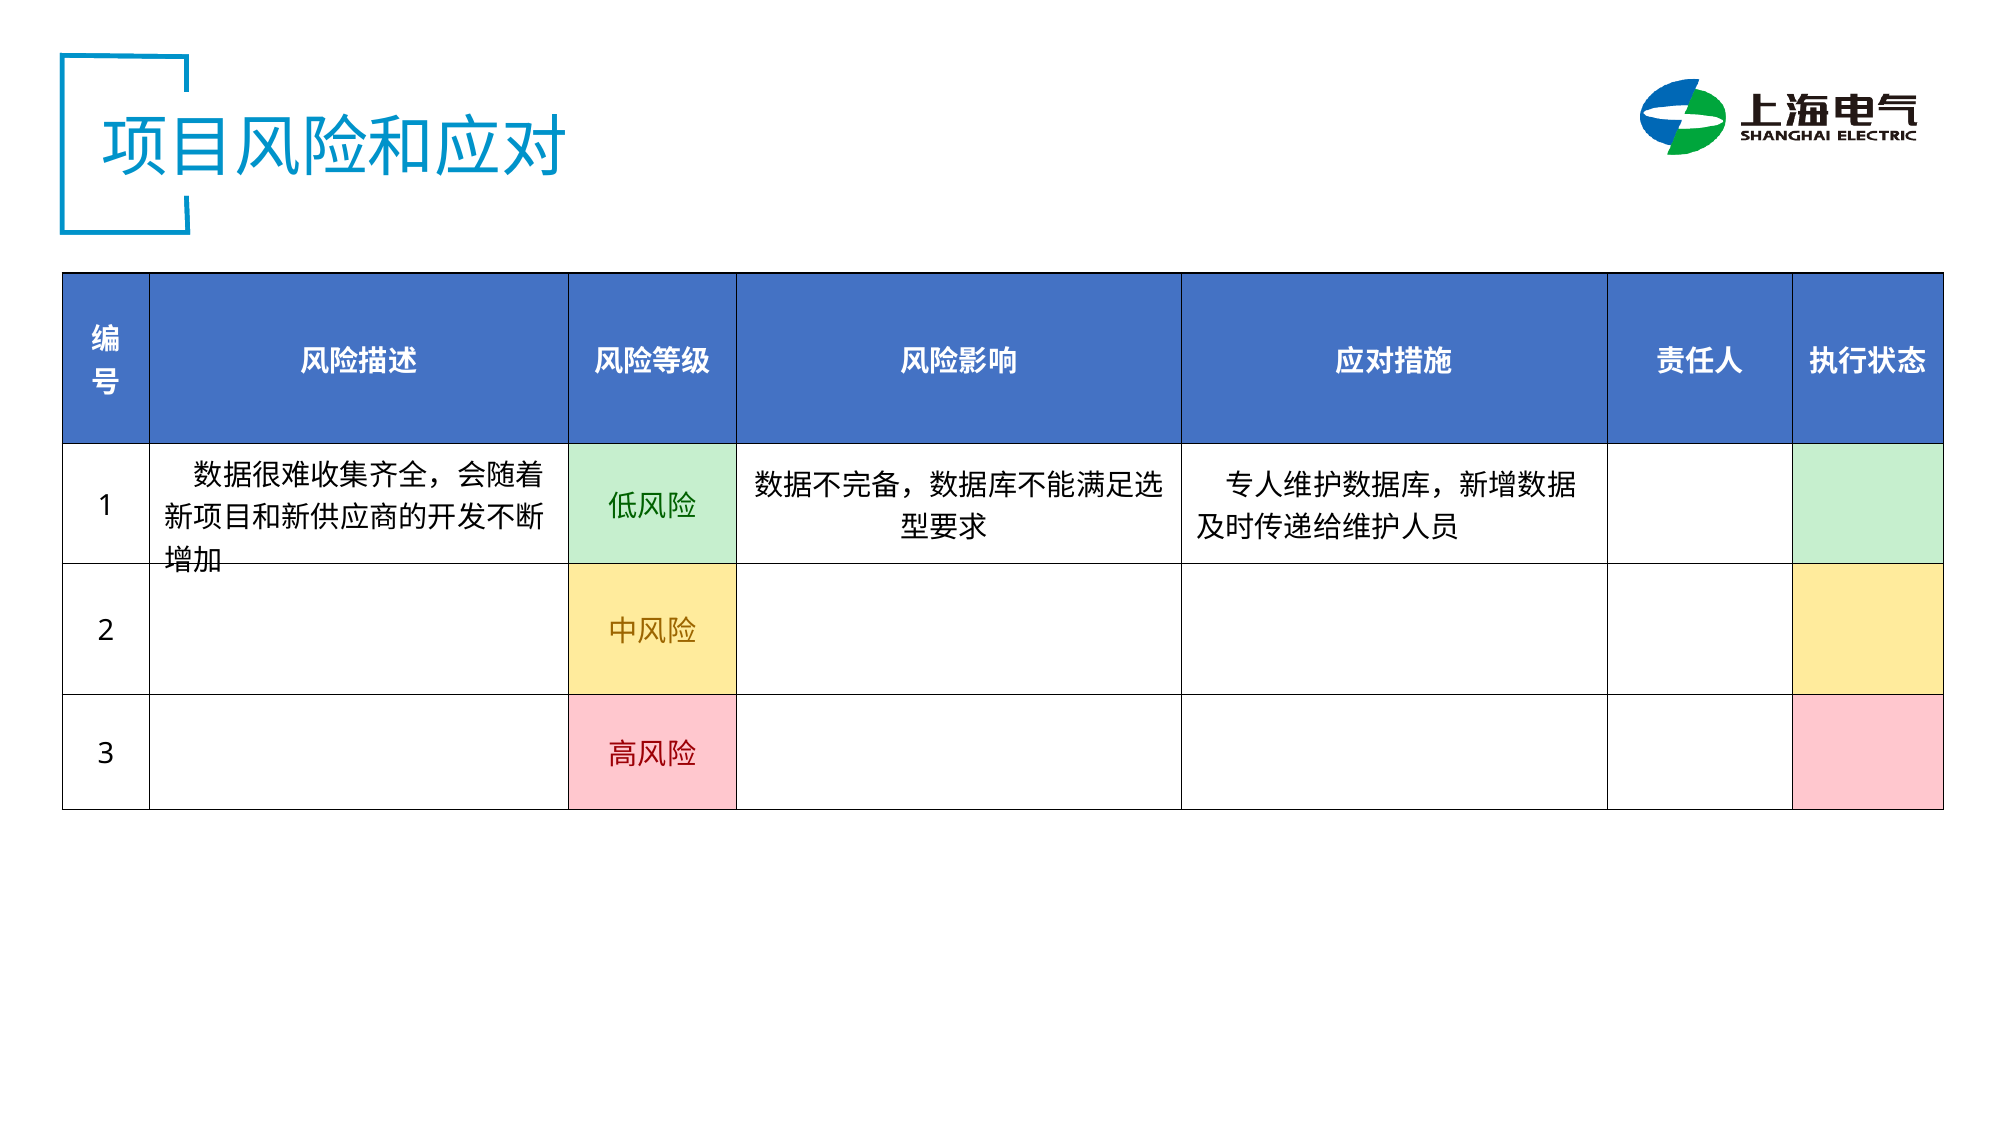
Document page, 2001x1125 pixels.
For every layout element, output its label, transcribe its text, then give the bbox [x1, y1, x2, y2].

table_cell [150, 695, 568, 809]
table_header 风险描述 [150, 274, 568, 443]
table_cell [1182, 564, 1607, 694]
table_cell [1182, 695, 1607, 809]
table_cell 低风险 [569, 444, 736, 563]
table_cell 中风险 [569, 564, 736, 694]
table_cell [1793, 444, 1943, 563]
table_cell 数据不完备，数据库不能满足选型要求 [737, 444, 1181, 563]
table_cell [1608, 695, 1792, 809]
table_cell 3 [63, 695, 149, 809]
table_header 编号 [63, 274, 149, 443]
text_box 项目风险和应对 [187, 95, 1467, 191]
table_header 风险影响 [737, 274, 1181, 443]
table_header 应对措施 [1182, 274, 1607, 443]
table_cell [150, 564, 568, 694]
table_cell 1 [63, 444, 149, 563]
picture [1640, 76, 1925, 157]
text_box [61, 54, 189, 234]
table_header 执行状态 [1793, 274, 1943, 443]
table_header 责任人 [1608, 274, 1792, 443]
table_cell 专人维护数据库，新增数据及时传递给维护人员 [1182, 444, 1607, 563]
table_cell 高风险 [569, 695, 736, 809]
table_cell 数据很难收集齐全，会随着新项目和新供应商的开发不断增加 [150, 444, 568, 563]
table_header 风险等级 [569, 274, 736, 443]
table_cell [1608, 564, 1792, 694]
table_cell [1793, 564, 1943, 694]
table_cell 2 [63, 564, 149, 694]
table_cell [737, 564, 1181, 694]
table_cell [1793, 695, 1943, 809]
table_cell [1608, 444, 1792, 563]
table_cell [737, 695, 1181, 809]
